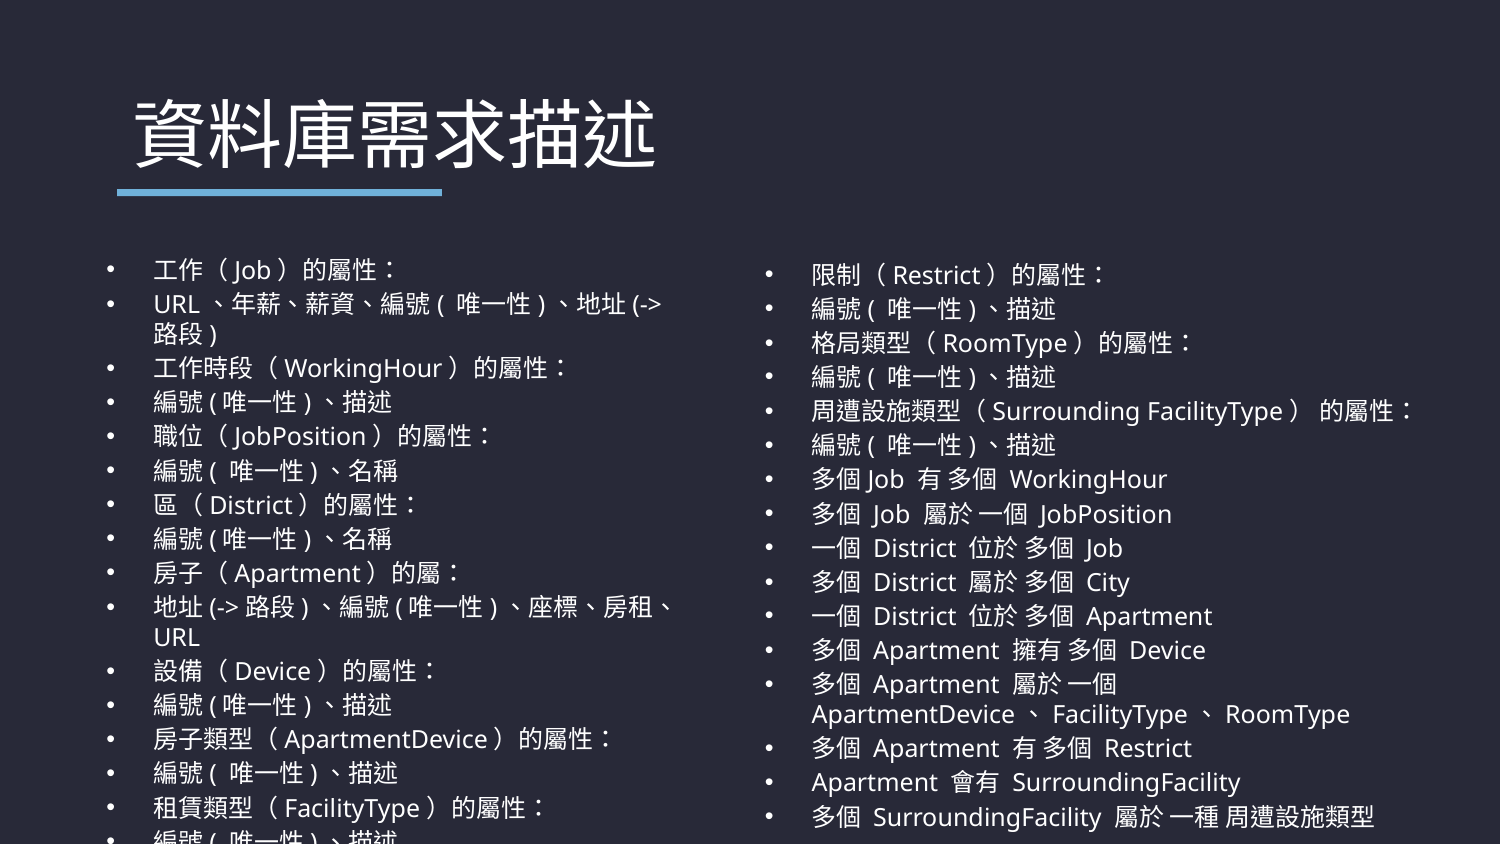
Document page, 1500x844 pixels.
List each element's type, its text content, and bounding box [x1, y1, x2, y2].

text_box 工作（Job）的屬性： URL、年薪、薪資、編號( 唯一性)、地址(->路段) 工作時段（WorkingHour）的屬性： 編號(唯一性)、描述 職位（JobPosition）的屬性： 編號( 唯一性)、名稱 區（District）的屬性： 編號(唯一性)、名稱 房子（Apartment）的屬： 地址(->路段)、編號(唯一性)、座標、房租、URL 設備（Device）的屬性： 編號(唯一性)、描述 房子類型（ApartmentDevice）的屬性： 編號( 唯一性)、描述 租賃類型（FacilityType）的屬性： 編號( 唯一性)、描述 [91, 246, 704, 804]
text_box [220, 421, 749, 576]
text_box 限制（Restrict）的屬性： 編號( 唯一性)、描述 格局類型（RoomType）的屬性： 編號( 唯一性)、描述 周遭設施類型（Surrounding FacilityType） 的屬性： 編號( 唯一性)、描述 多個Job 有 多個 WorkingHour 多個 Job 屬於 一個 JobPosition 一個 District 位於 多個 Job 多個 District 屬於 多個 City 一個 District 位於 多個 Apartment 多個 Apartment 擁有 多個 Device 多個 Apartment 屬於 一個 ApartmentDevice、FacilityType、RoomType 多個 Apartment 有 多個 Restrict Apartment 會有 SurroundingFacility 多個 SurroundingFacility 屬於 一種 周遭設施類型 [749, 251, 1488, 808]
title 資料庫需求描述 [116, 88, 1383, 177]
